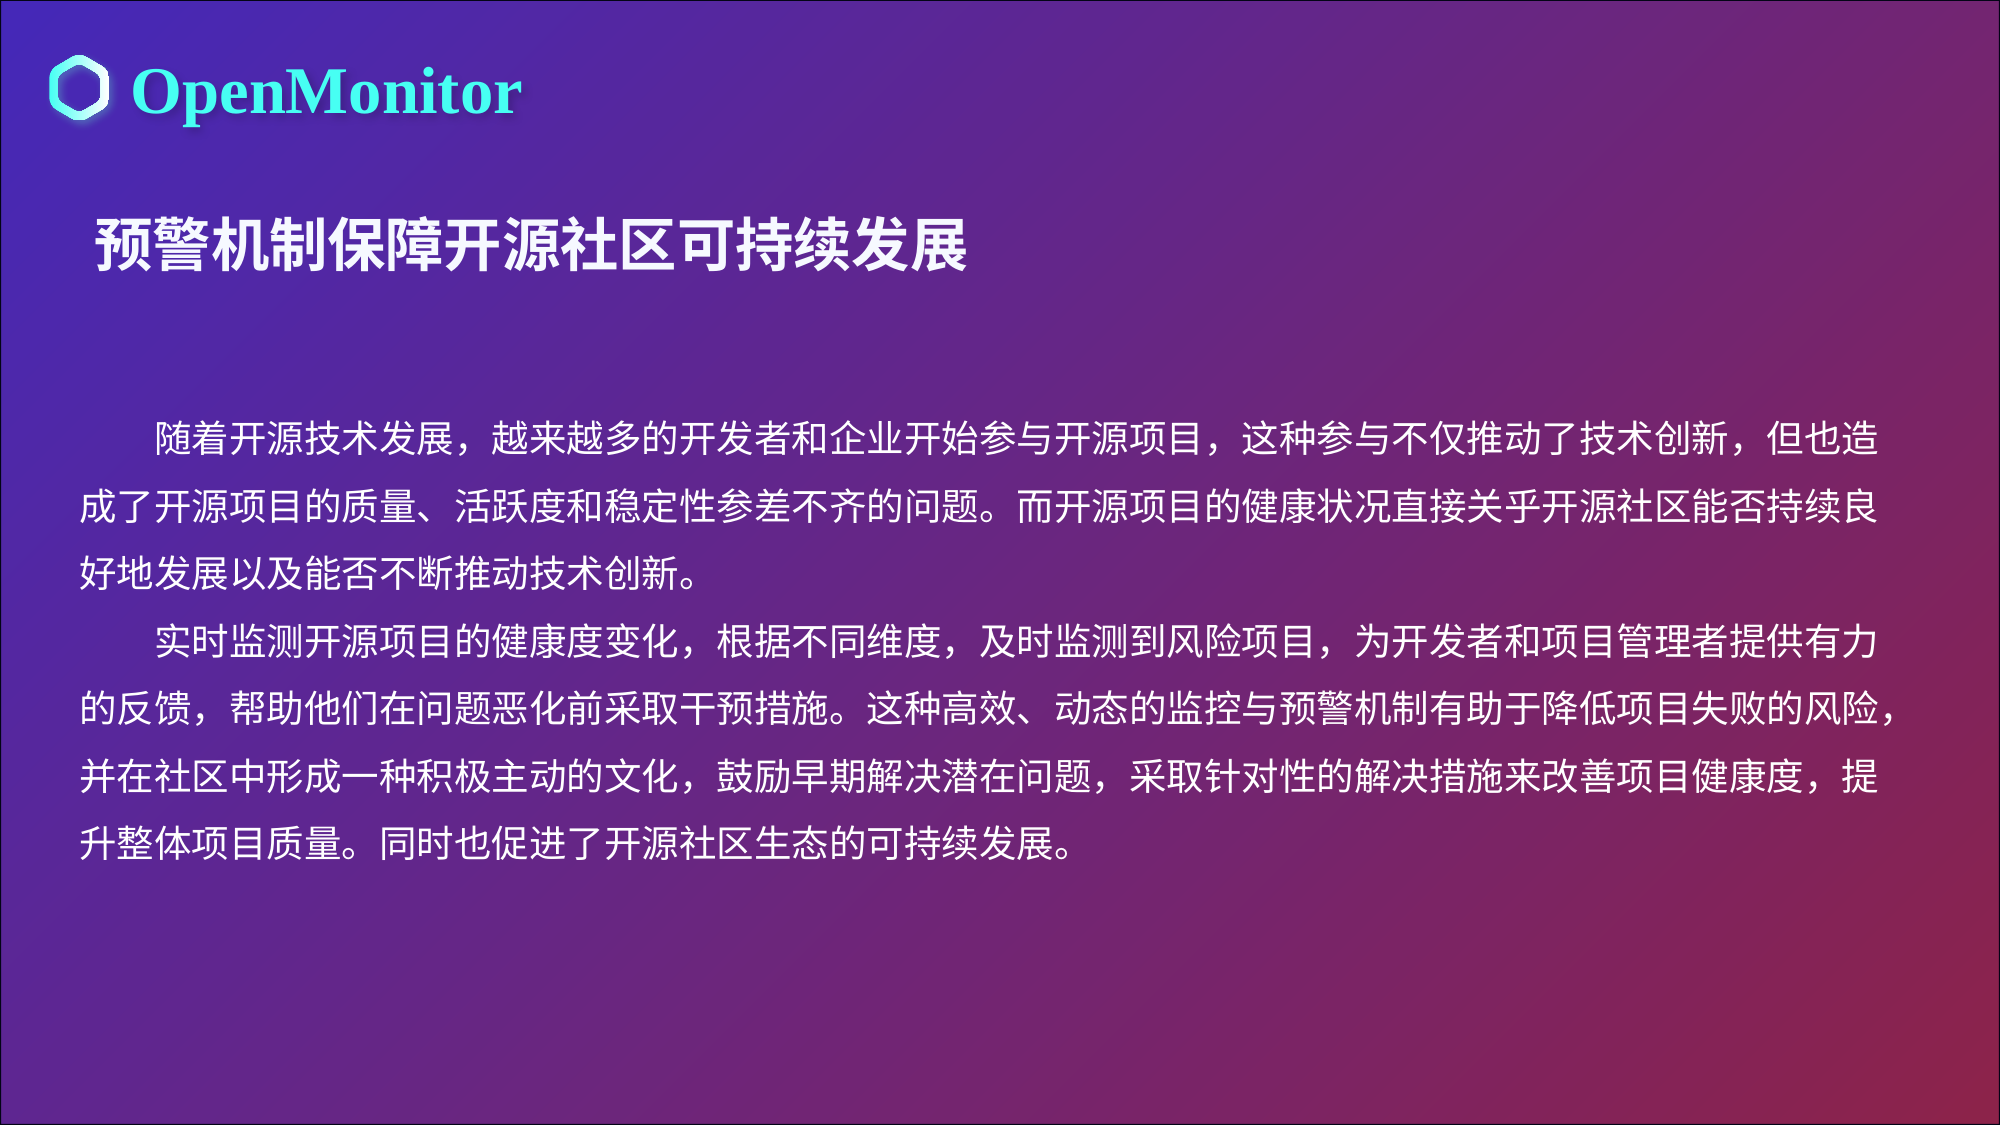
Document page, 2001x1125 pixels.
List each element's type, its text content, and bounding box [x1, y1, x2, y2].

text_box [0, 0, 2000, 1125]
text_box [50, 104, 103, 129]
text_box [49, 55, 105, 121]
text_box 随着开源技术发展，越来越多的开发者和企业开始参与开源项目，这种参与不仅推动了技术创新，但也造成了开源项目的质量、活跃度和稳定性参差不齐的问题。而开源项目的健康状况直接关乎开源社区能否持续良好地发展以及能否不断推动技术创新。 实时监测开源项目的健康度变化，根据不同维度，及时监测到风险项目，为开发者和项目管理者提供有力的反馈，帮助他们在问题恶化前采取干预措施。这种高效、动态的监控与预警机制有助于降低项目失败的风险，并在社区中形成一种积极主动的文化，鼓励早期解决潜在问题，采取针对性的解决措施来改善项目健康度，提升整体项目质量。同时也促进了开源社区生态的可持续发展。 [79, 392, 1912, 933]
text_box OpenMonitor [106, 39, 548, 135]
text_box 预警机制保障开源社区可持续发展 [94, 208, 969, 279]
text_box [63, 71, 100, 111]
